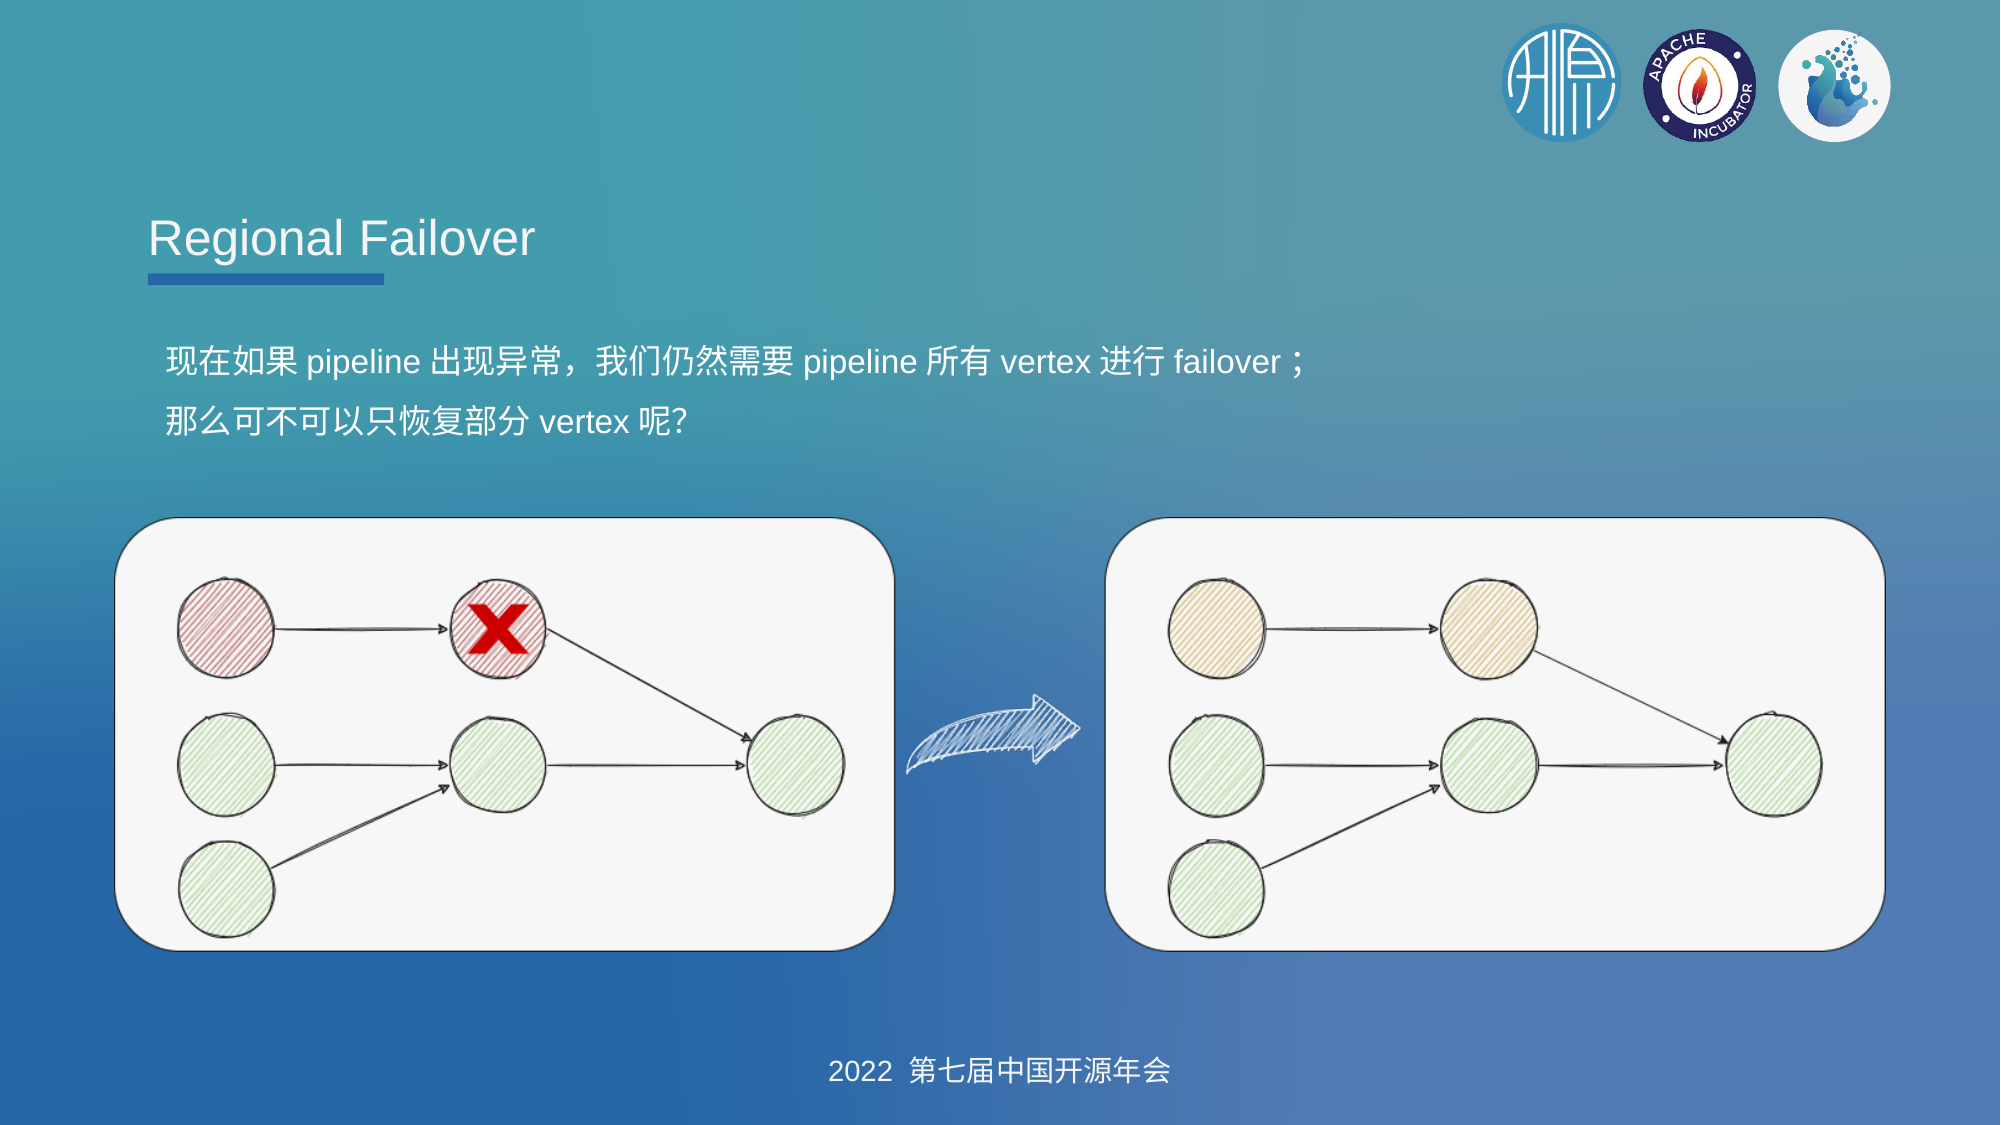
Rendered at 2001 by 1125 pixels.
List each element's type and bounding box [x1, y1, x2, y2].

picture [114, 517, 1886, 952]
text_box [0, 0, 2000, 1125]
picture [1502, 23, 1621, 143]
